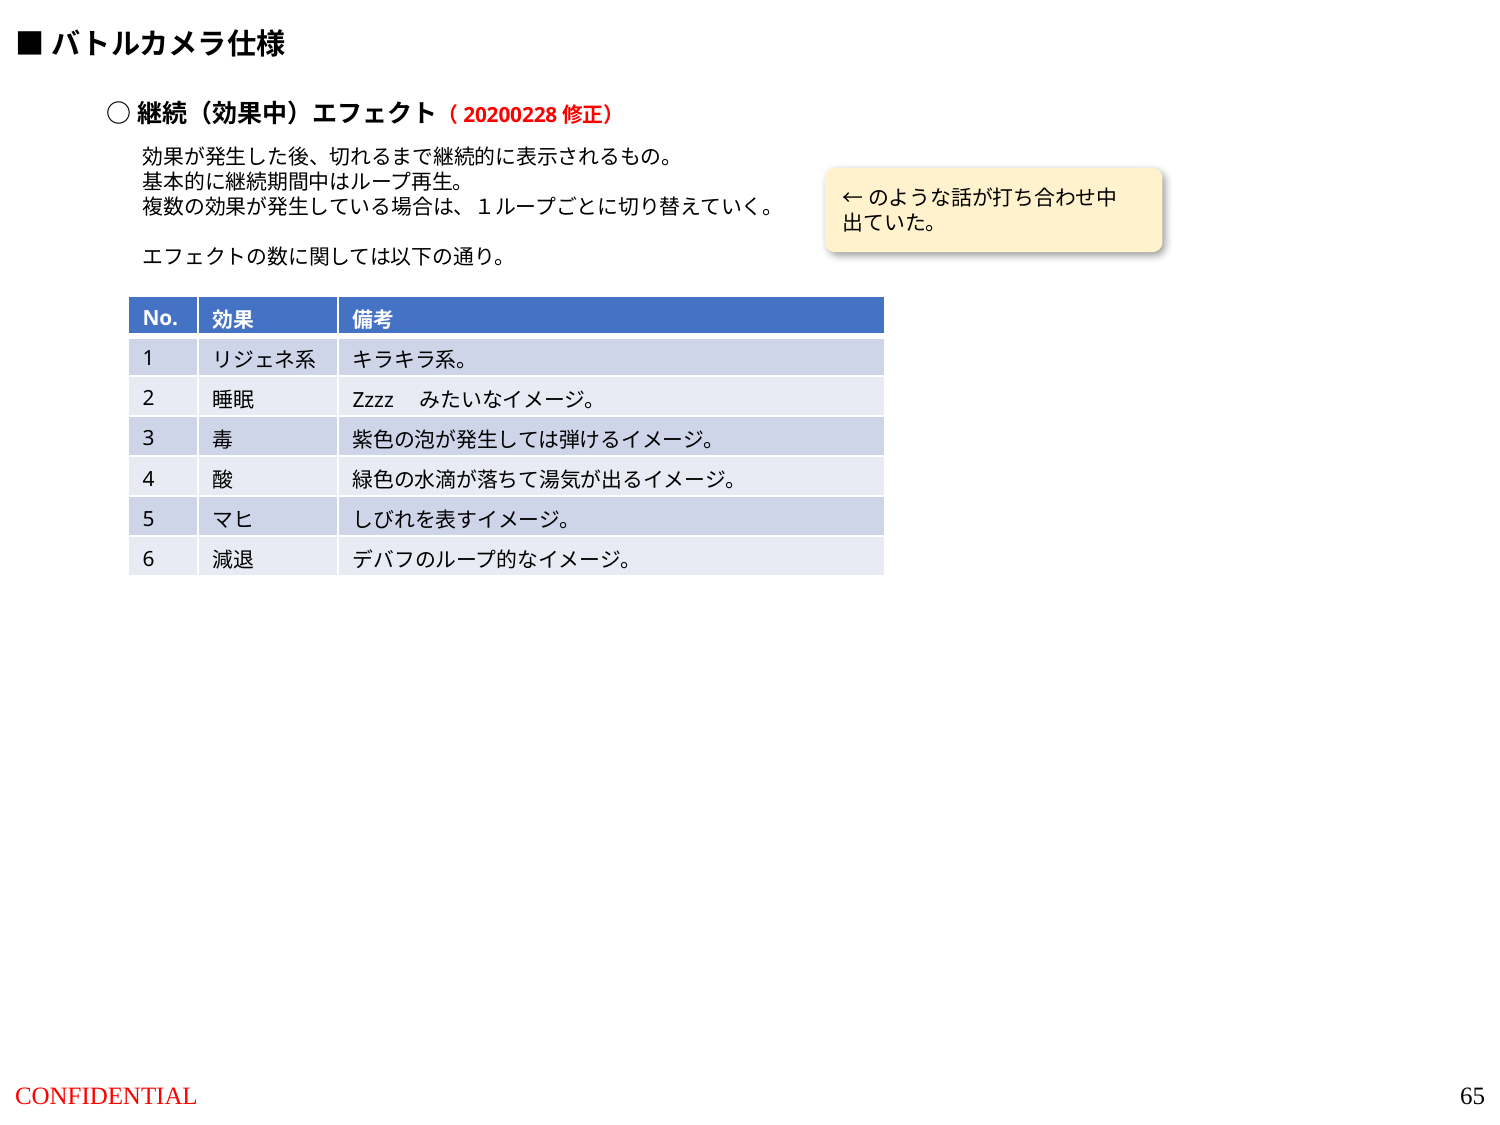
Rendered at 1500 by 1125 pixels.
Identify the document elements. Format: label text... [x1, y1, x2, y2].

text_box ←のような話が打ち合わせ中 出ていた。 [823, 166, 1164, 254]
text_box ○継続（効果中）エフェクト（20200228修正） [91, 89, 640, 135]
table_cell デバフのループ的なイメージ。 [339, 537, 884, 575]
table_cell 睡眠 [199, 377, 337, 415]
footer CONFIDENTIAL [0, 1065, 507, 1125]
table_cell 5 [129, 497, 197, 535]
table_cell キラキラ系。 [339, 339, 884, 375]
table_cell 4 [129, 457, 197, 495]
table_cell 紫色の泡が発生しては弾けるイメージ。 [339, 417, 884, 455]
table_cell Zzzz みたいなイメージ。 [339, 377, 884, 415]
table_cell リジェネ系 [199, 339, 337, 375]
table_cell 減退 [199, 537, 337, 575]
table_header 効果 [199, 297, 337, 333]
table_cell 毒 [199, 417, 337, 455]
table_cell 酸 [199, 457, 337, 495]
text_box ■バトルカメラ仕様 [0, 17, 301, 68]
table_cell マヒ [199, 497, 337, 535]
table_cell 1 [129, 339, 197, 375]
table_cell 6 [129, 537, 197, 575]
table_header No. [129, 297, 197, 333]
table_cell 緑色の水滴が落ちて湯気が出るイメージ。 [339, 457, 884, 495]
text_box 効果が発生した後、切れるまで継続的に表示されるもの。 基本的に継続期間中はループ再生。 複数の効果が発生している場合は、１ループごとに切り替えていく。 エフェクトの数に関しては以下の通り。 [128, 136, 799, 276]
table_header 備考 [339, 297, 884, 333]
table_cell 3 [129, 417, 197, 455]
slide_number 65 [1162, 1065, 1500, 1125]
table_cell しびれを表すイメージ。 [339, 497, 884, 535]
table_cell 2 [129, 377, 197, 415]
